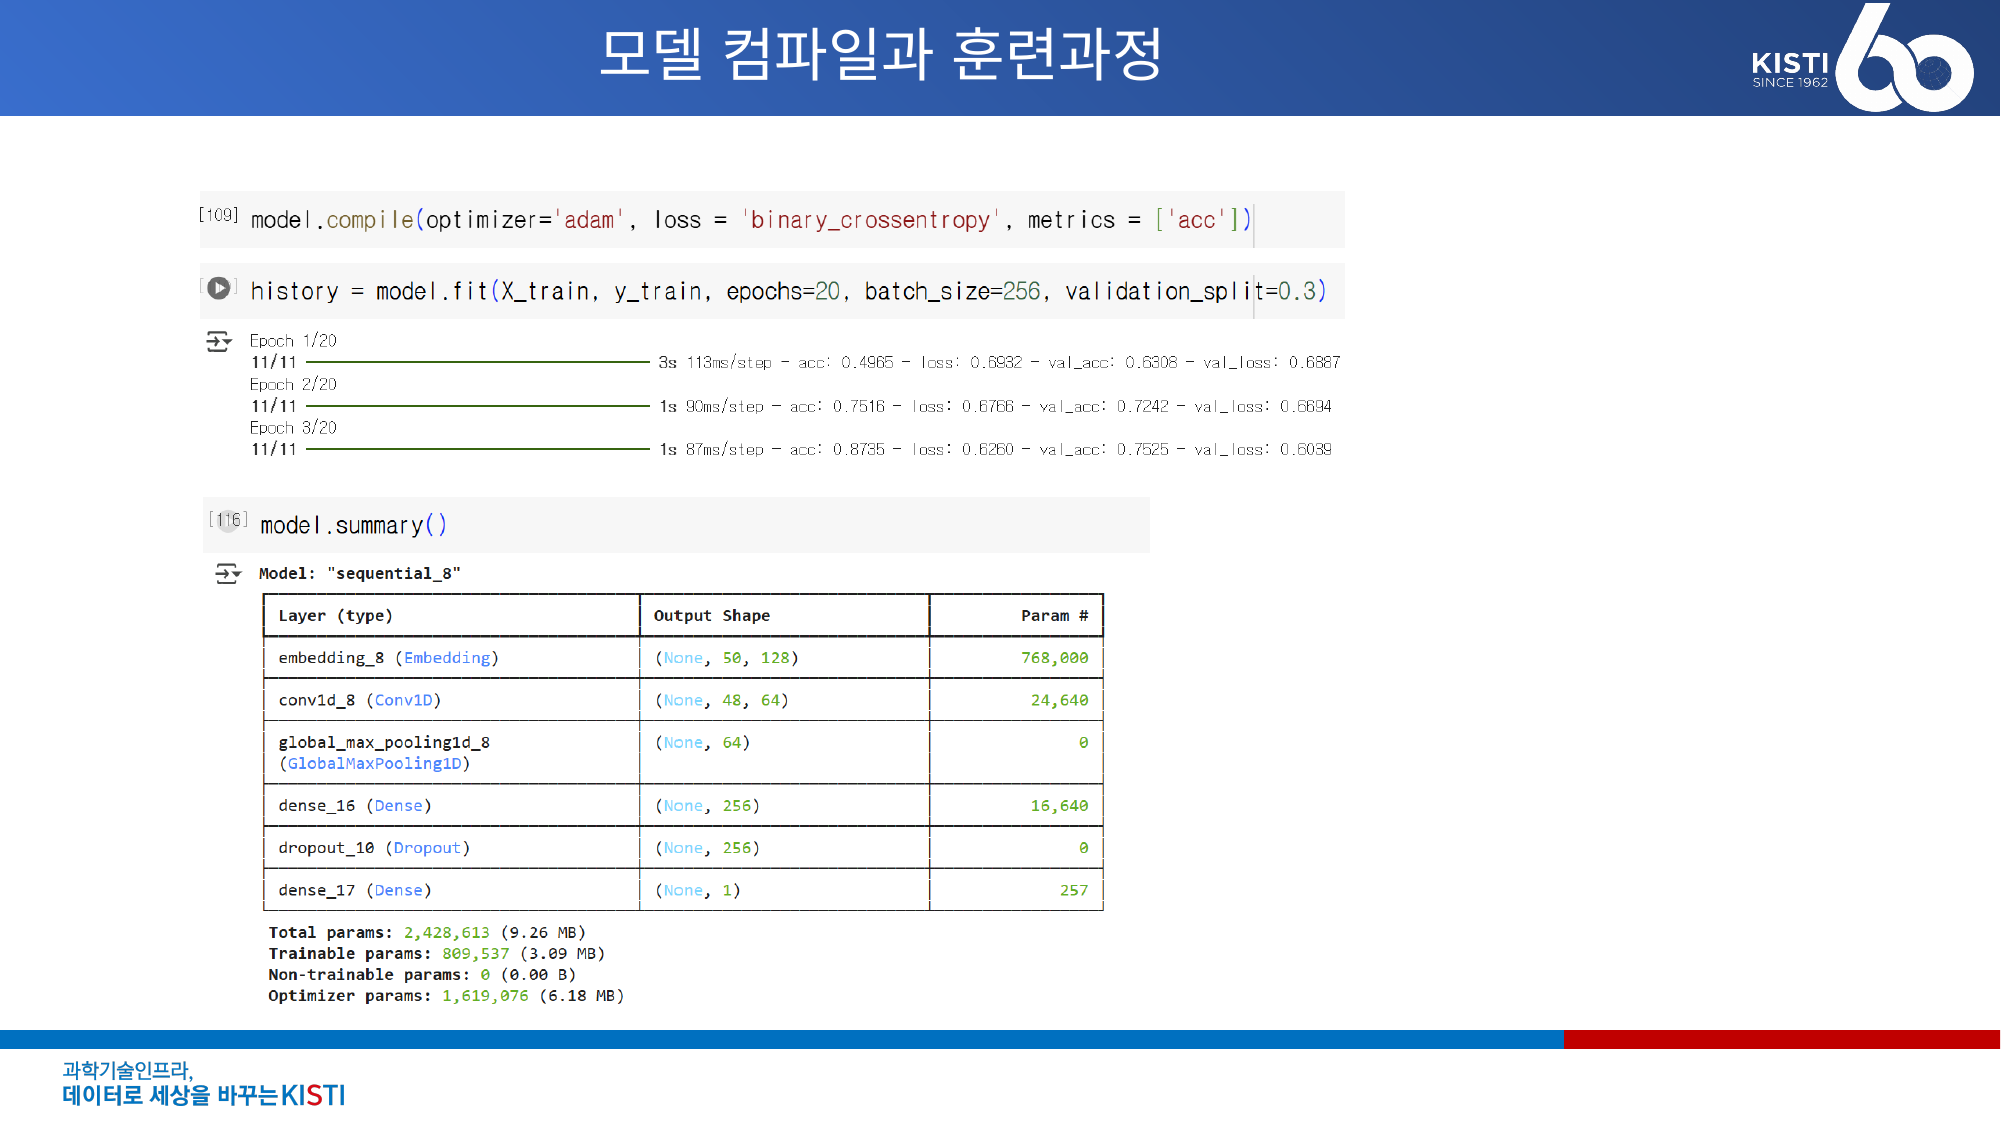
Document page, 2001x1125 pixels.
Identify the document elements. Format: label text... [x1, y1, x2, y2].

picture [63, 1061, 344, 1106]
picture [200, 180, 1345, 462]
picture [200, 494, 1150, 1007]
picture [1753, 3, 1974, 112]
title 모델 컴파일과 훈련과정 [53, 1, 1728, 114]
